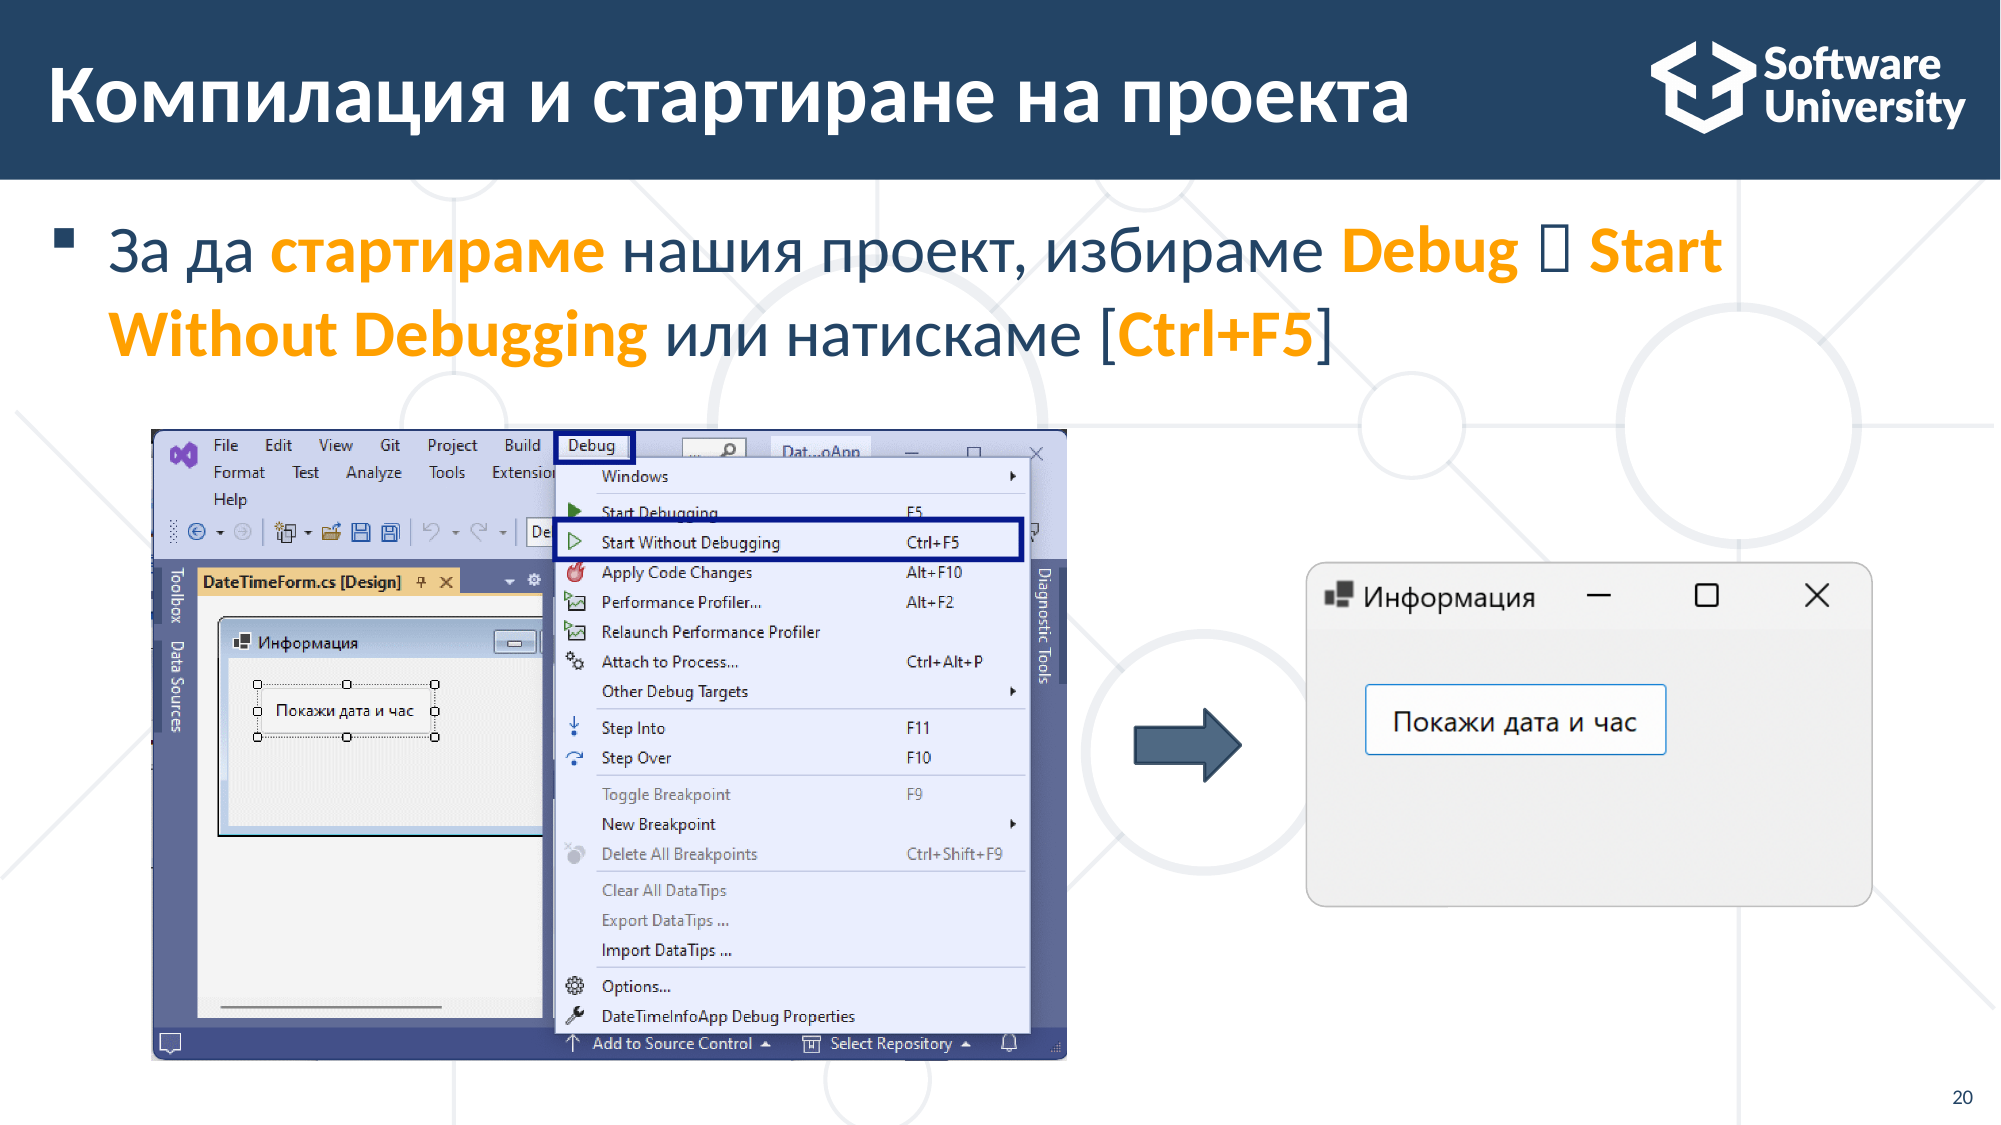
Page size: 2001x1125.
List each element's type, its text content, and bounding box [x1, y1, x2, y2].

picture [1306, 562, 1873, 907]
list За да стартираме нашия проект, избираме Debug  Start Without Debugging или натискаме [Ctrl+F5] [31, 196, 1970, 1104]
picture [1651, 41, 1966, 134]
slide_number 20 [1927, 1067, 1989, 1117]
picture [150, 429, 1067, 1062]
title Компилация и стартиране на проекта [31, 16, 1625, 162]
text_box [1133, 707, 1243, 784]
